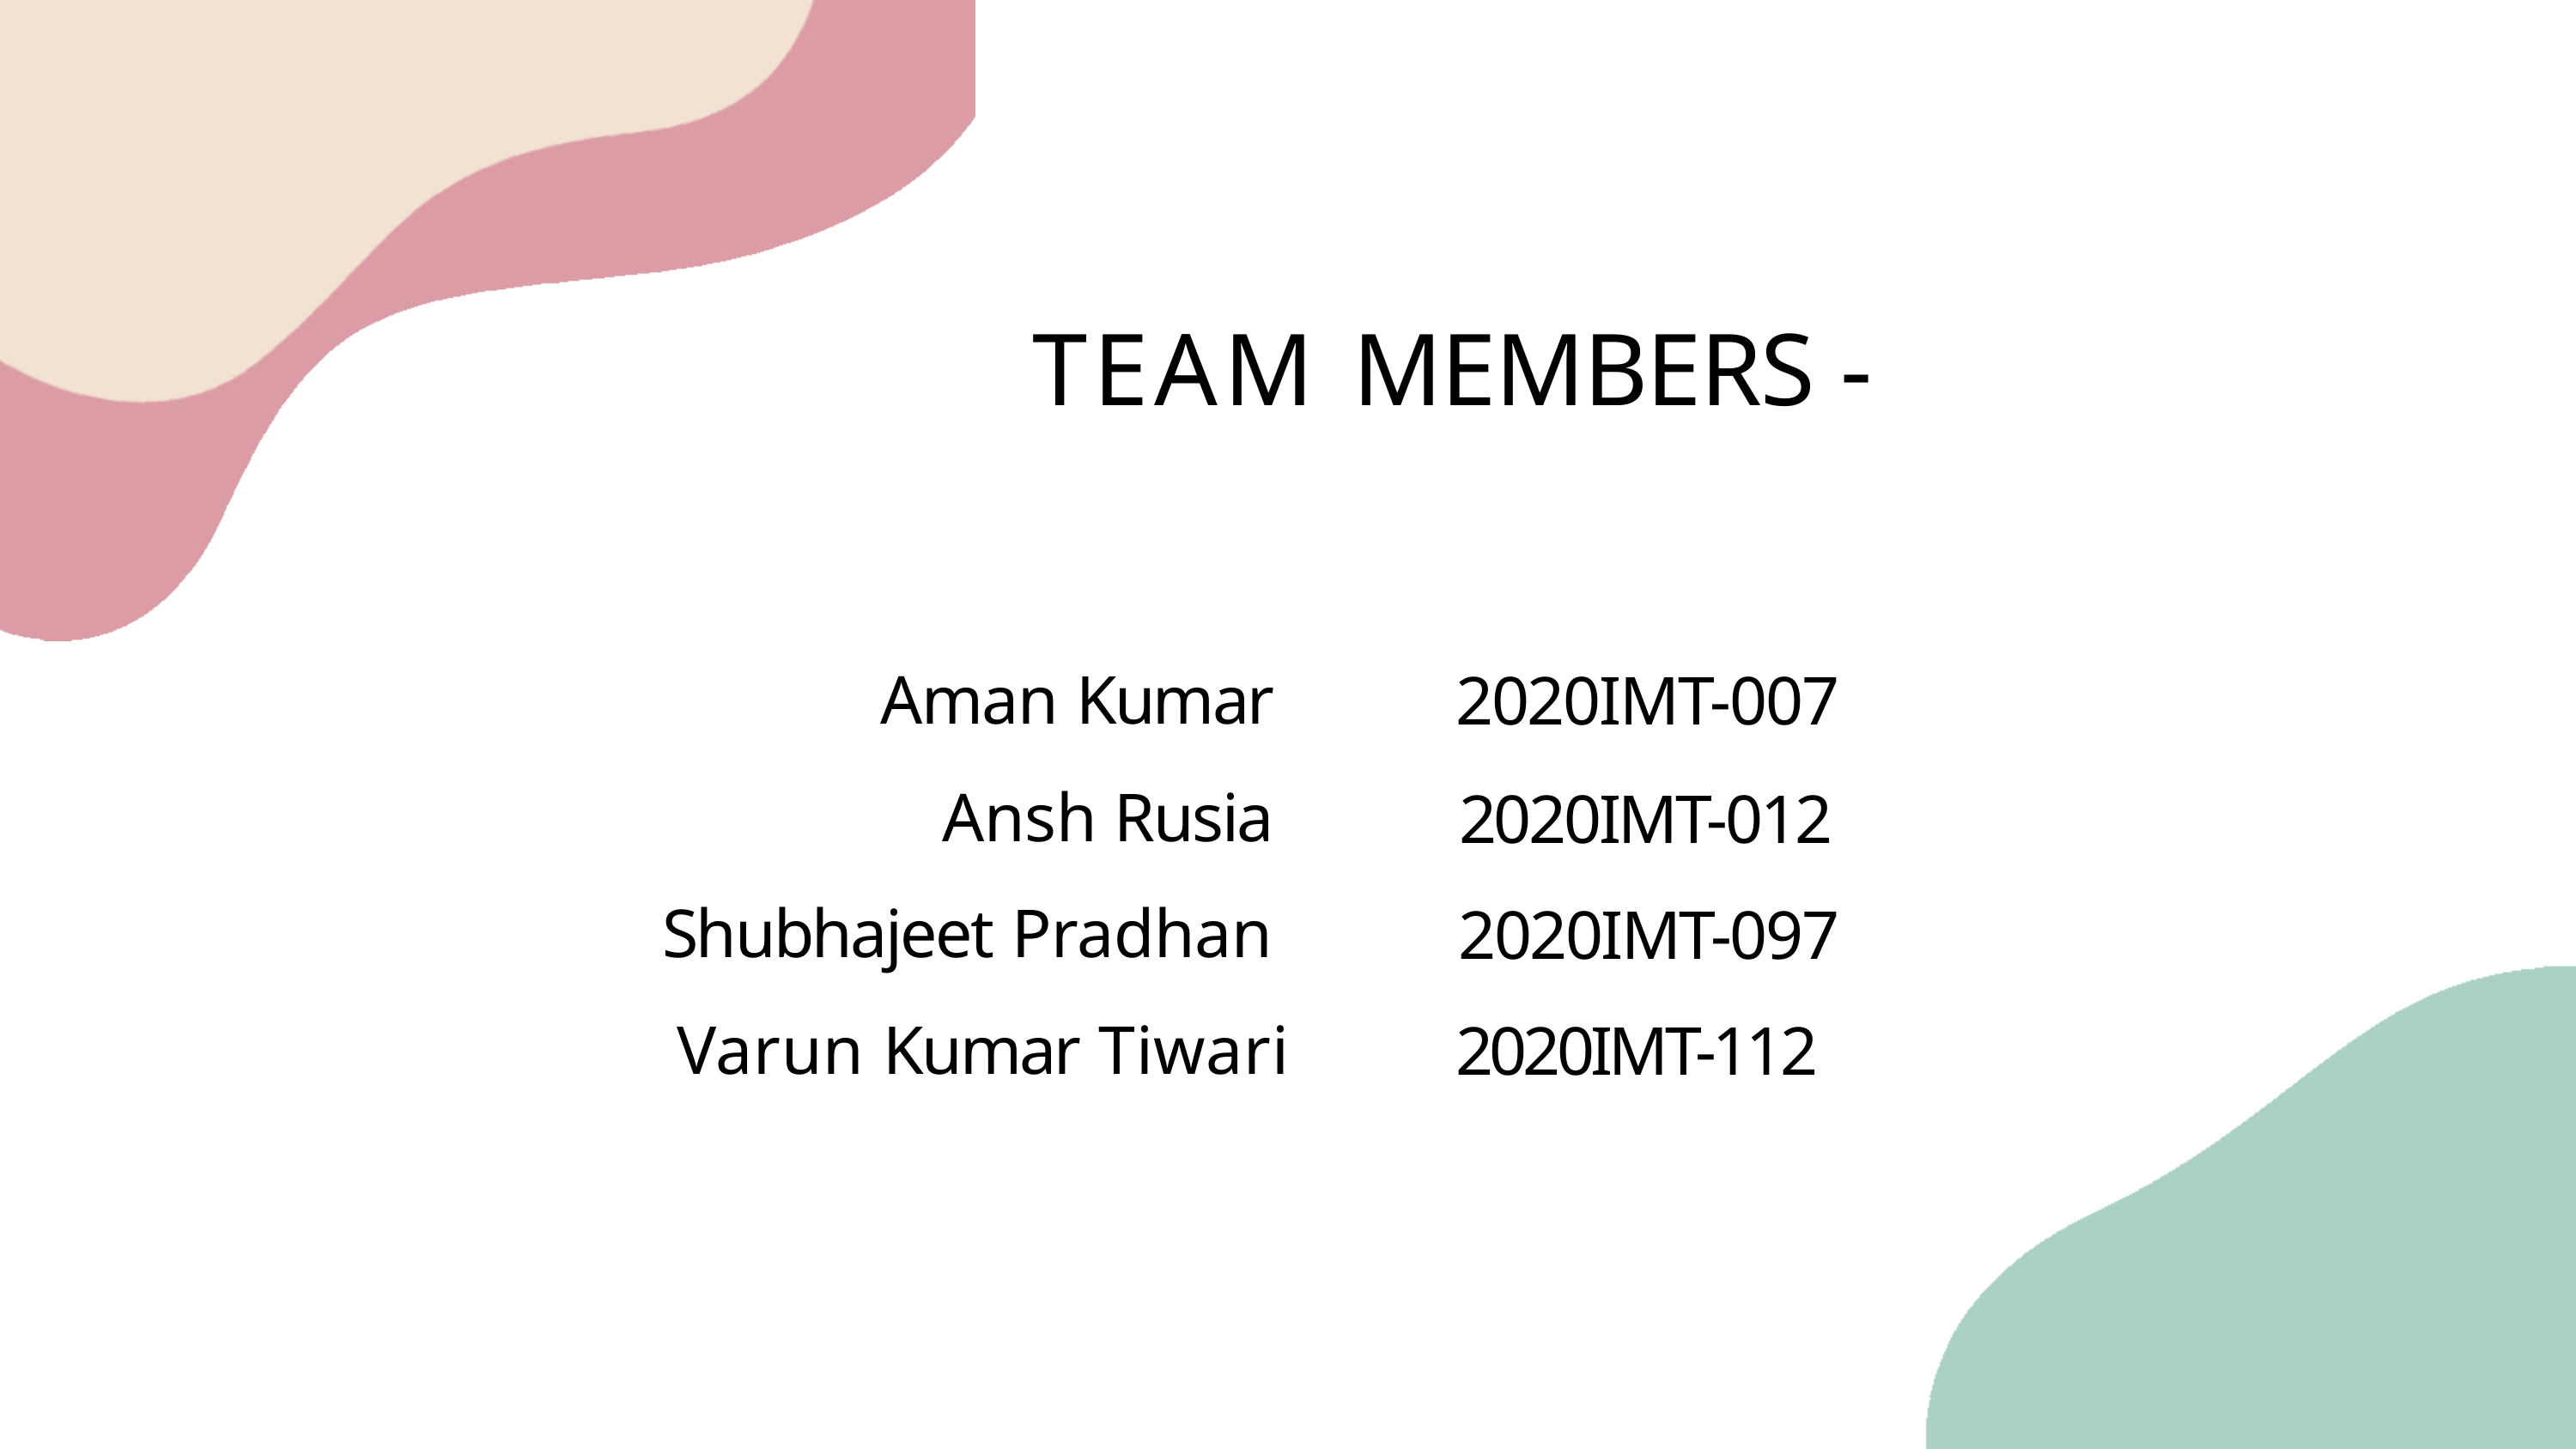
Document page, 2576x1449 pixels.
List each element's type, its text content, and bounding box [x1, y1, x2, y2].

text_box Aman Kumar Ansh Rusia Shubhajeet Pradhan Varun Kumar Tiwari [638, 616, 1291, 1088]
text_box [0, 0, 975, 641]
title TEAM MEMBERS - [1030, 303, 1916, 549]
text_box [1923, 959, 2576, 1449]
text_box 2020IMT-007 2020IMT-012 2020IMT-097 2020IMT-112 [1453, 616, 1888, 1088]
